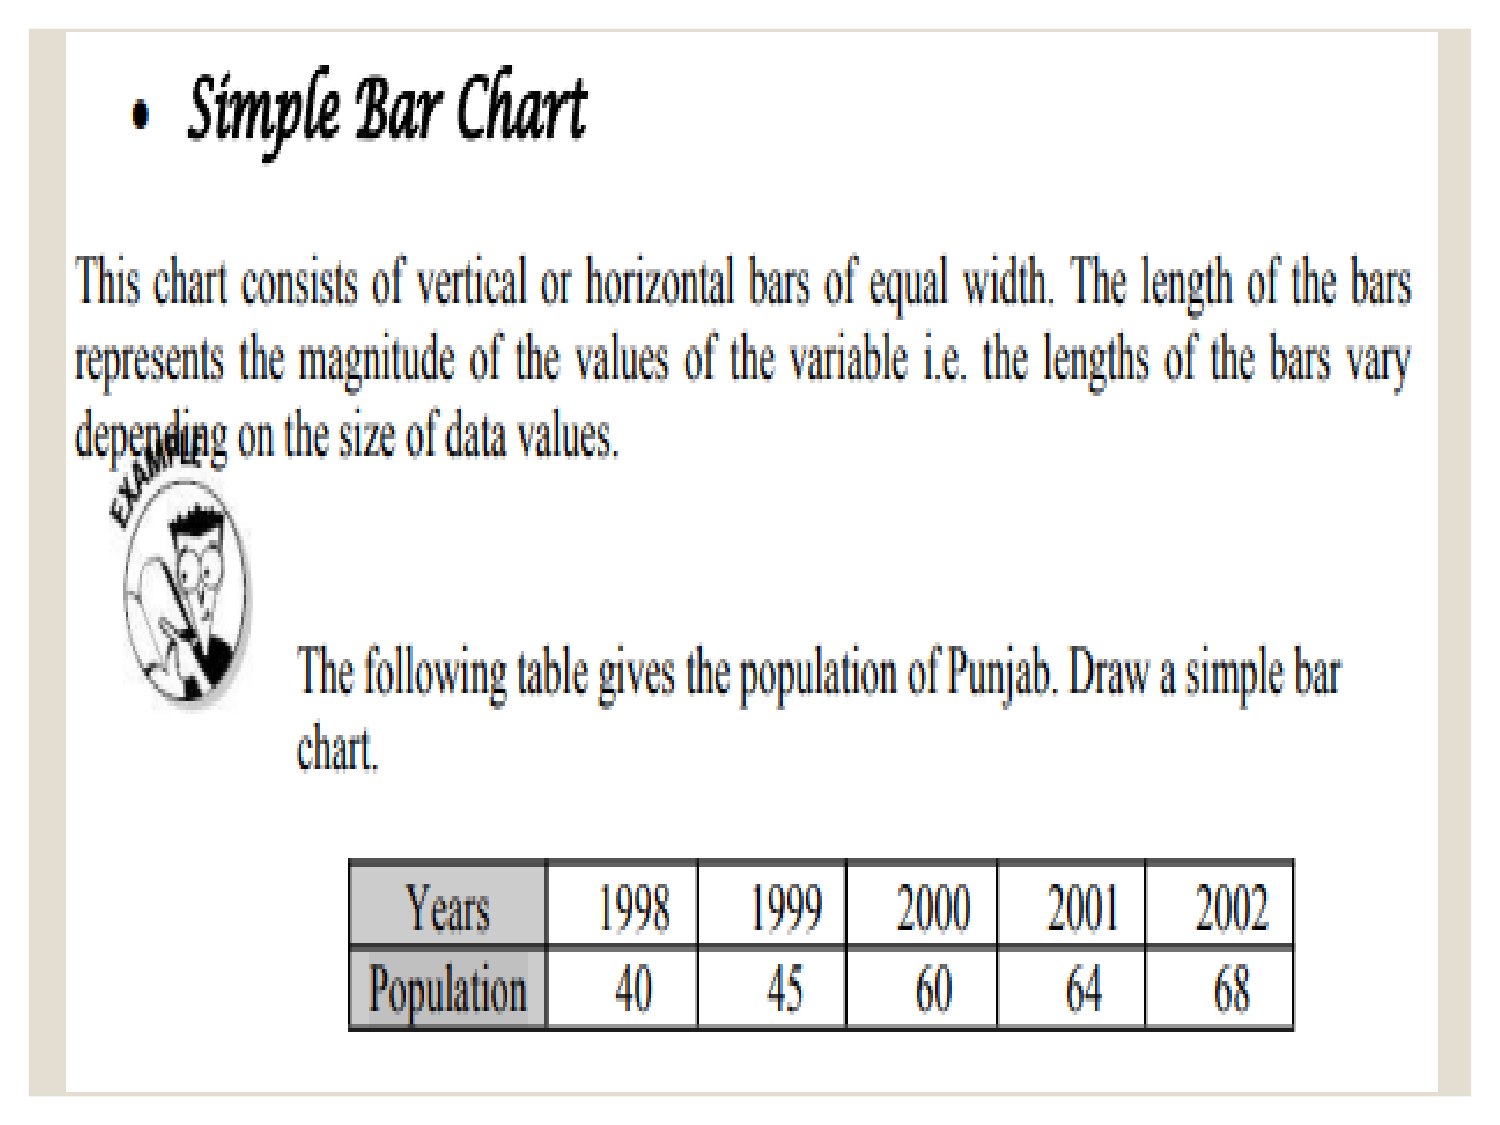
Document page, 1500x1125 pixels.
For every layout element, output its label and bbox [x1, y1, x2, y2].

picture [66, 32, 1438, 1092]
